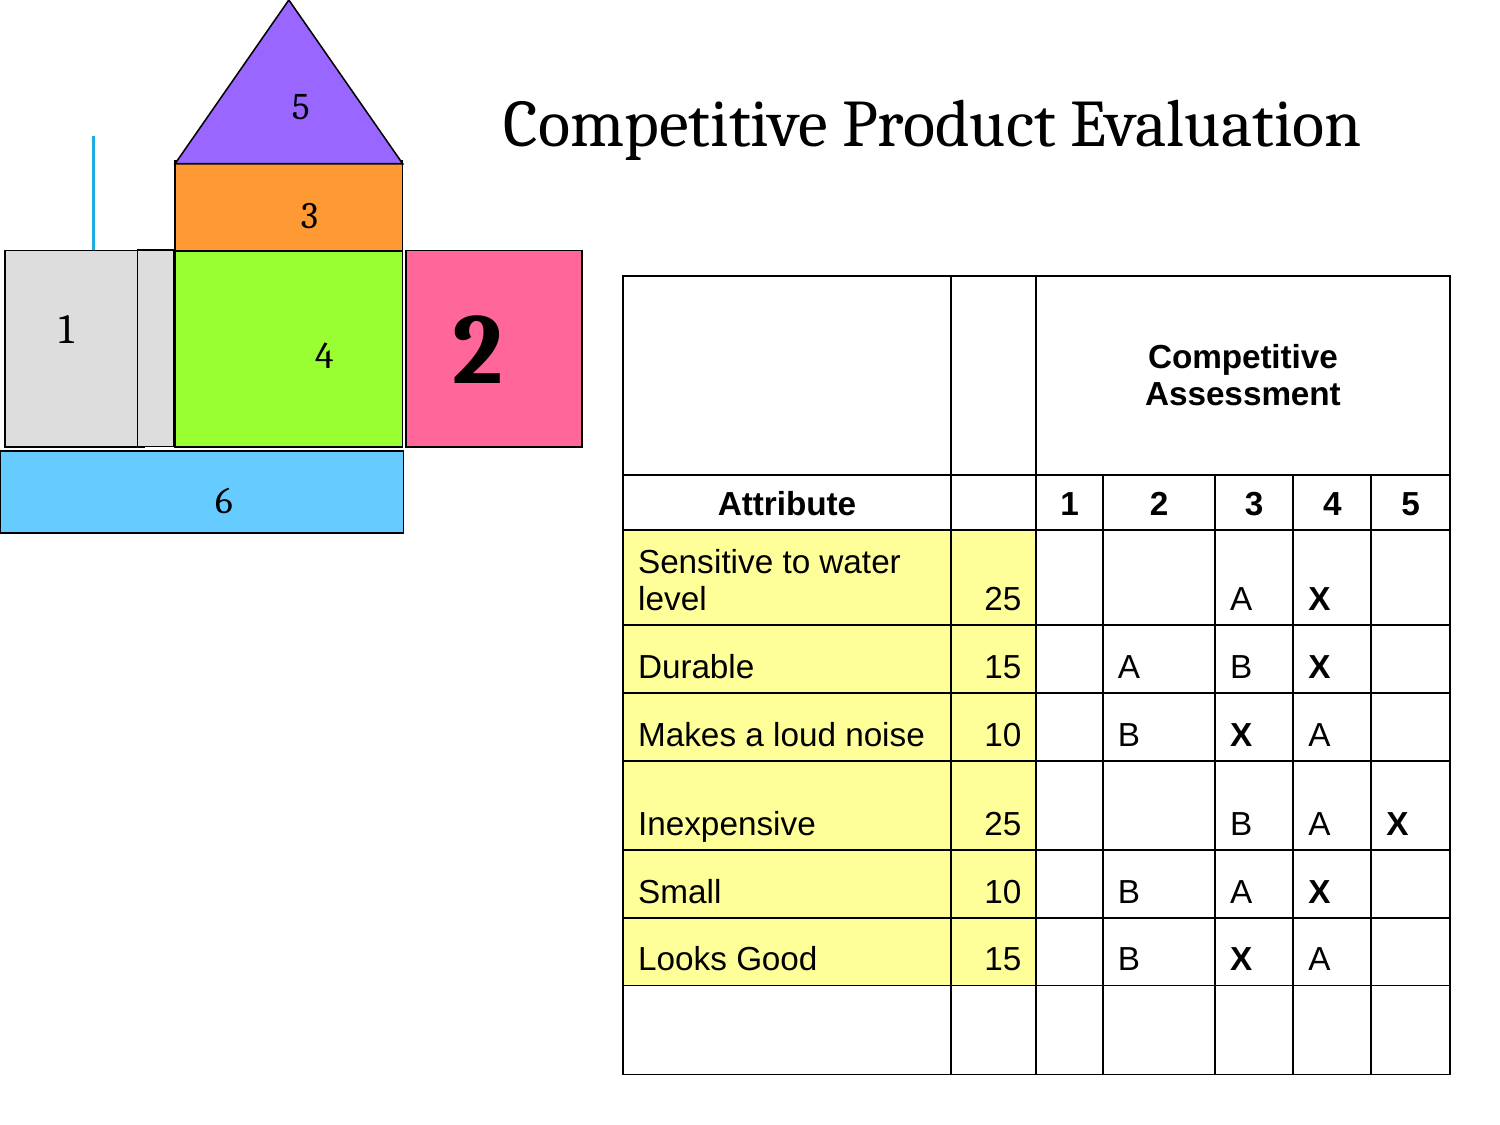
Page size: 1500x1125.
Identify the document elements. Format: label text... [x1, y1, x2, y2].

table_cell [1104, 986, 1214, 1074]
text_box 4 [300, 323, 366, 384]
table_cell [1372, 626, 1449, 692]
table_cell A [1104, 626, 1214, 692]
table_cell [1037, 919, 1102, 985]
table_cell Attribute [624, 476, 950, 529]
table_cell [1372, 694, 1449, 760]
table_cell 5 [1372, 476, 1449, 529]
table_cell 15 [952, 626, 1035, 692]
table_cell [952, 986, 1035, 1074]
text_box 3 [285, 183, 374, 244]
table_cell X [1372, 762, 1449, 849]
table_cell 25 [952, 531, 1035, 624]
text_box [174, 252, 403, 447]
table_cell Small [624, 851, 950, 917]
table_cell [1037, 762, 1102, 849]
table_cell X [1294, 851, 1370, 917]
table_cell [1037, 694, 1102, 760]
table_cell [1037, 851, 1102, 917]
text_box [174, 161, 403, 252]
table_cell [1037, 626, 1102, 692]
table_cell X [1216, 694, 1292, 760]
text_box 1 [43, 293, 126, 359]
table_cell [1037, 986, 1102, 1074]
table_cell B [1104, 851, 1214, 917]
table_cell 10 [952, 851, 1035, 917]
table_cell A [1216, 531, 1292, 624]
table_cell X [1294, 626, 1370, 692]
table_cell [1037, 531, 1102, 624]
table_cell [624, 986, 950, 1074]
table_cell Looks Good [624, 919, 950, 985]
table_cell 3 [1216, 476, 1292, 529]
table_cell [1372, 531, 1449, 624]
text_box [406, 250, 582, 447]
text_box [137, 249, 174, 447]
table_cell [1294, 986, 1370, 1074]
table_cell A [1216, 851, 1292, 917]
table_cell 15 [952, 919, 1035, 985]
table_cell 25 [952, 762, 1035, 849]
table_header [624, 277, 950, 474]
table_cell [952, 476, 1035, 529]
text_box 5 [276, 74, 336, 135]
table_cell 10 [952, 694, 1035, 760]
table_cell [1372, 919, 1449, 985]
table_cell B [1216, 762, 1292, 849]
table_cell [1216, 986, 1292, 1074]
table_cell Sensitive to water level [624, 531, 950, 624]
table_cell Durable [624, 626, 950, 692]
table_cell A [1294, 694, 1370, 760]
table_cell 2 [1104, 476, 1214, 529]
table_cell 1 [1037, 476, 1102, 529]
table_cell Inexpensive [624, 762, 950, 849]
text_box [175, 0, 403, 164]
text_box [4, 250, 137, 447]
table_cell 4 [1294, 476, 1370, 529]
text_box 6 [200, 468, 244, 529]
table_cell [1372, 851, 1449, 917]
table_cell X [1216, 919, 1292, 985]
table_cell [1104, 762, 1214, 849]
text_box 2 [437, 276, 489, 412]
table_cell [1104, 531, 1214, 624]
title Competitive Product Evaluation [437, 17, 1430, 223]
table_cell B [1104, 694, 1214, 760]
table_cell [1372, 986, 1449, 1074]
text_box [0, 451, 404, 534]
table_header Competitive Assessment [1037, 277, 1449, 474]
table_cell B [1216, 626, 1292, 692]
table_cell Makes a loud noise [624, 694, 950, 760]
table_cell X [1294, 531, 1370, 624]
table_header [952, 277, 1035, 474]
table_cell A [1294, 919, 1370, 985]
table_cell A [1294, 762, 1370, 849]
table_cell B [1104, 919, 1214, 985]
